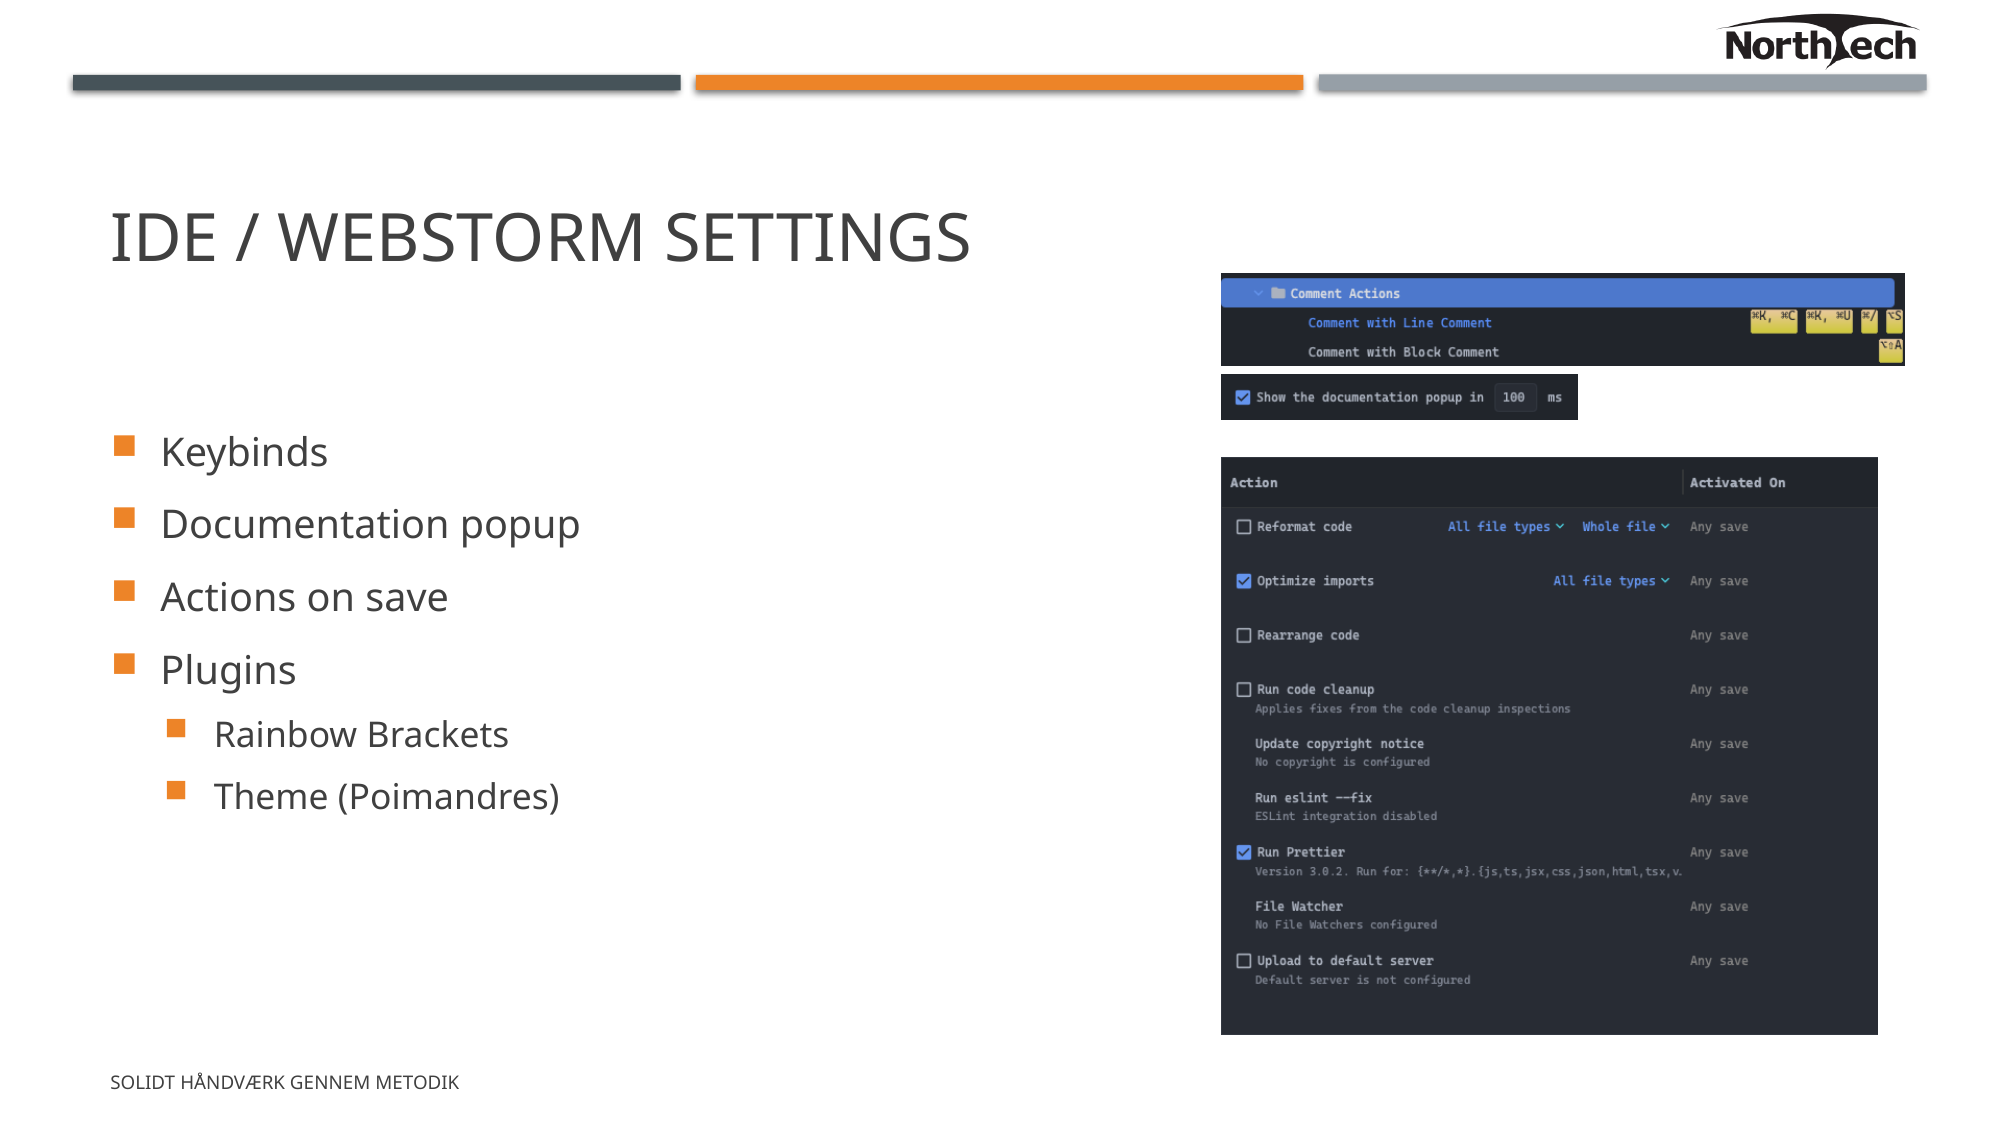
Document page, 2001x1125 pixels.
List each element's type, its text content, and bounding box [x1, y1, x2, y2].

title IDE / Webstorm settings [95, 119, 1905, 282]
list Keybinds Documentation popup Actions on save Plugins Rainbow Brackets Theme (Poimandres) [95, 365, 948, 962]
picture [1716, 13, 1920, 70]
picture [1220, 373, 1579, 421]
footer SOLIDT HÅNDVÆRK GENNEM METODIK [95, 1053, 1230, 1114]
picture [1220, 273, 1906, 366]
picture [1220, 457, 1879, 1036]
